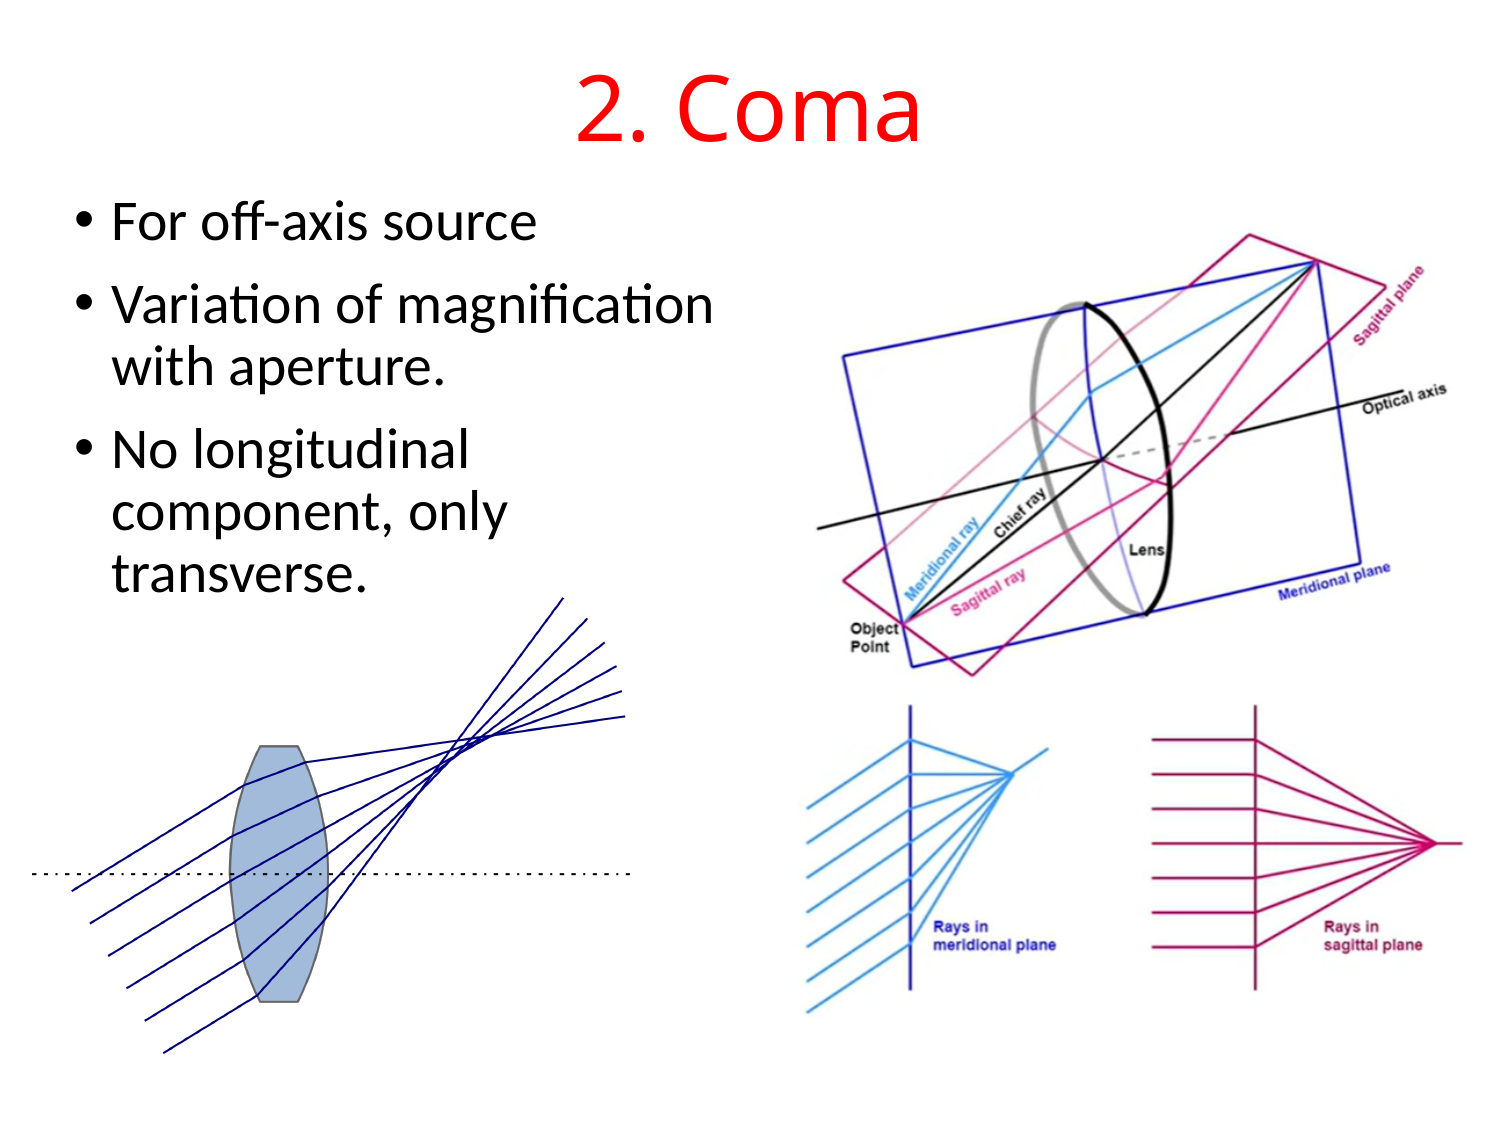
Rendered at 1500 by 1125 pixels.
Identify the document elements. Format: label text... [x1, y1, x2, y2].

list For off-axis source Variation of magnification with aperture. No longitudinal component, only transverse. [59, 183, 777, 616]
picture [0, 562, 666, 1090]
title 2. Coma [0, 40, 1500, 184]
picture [725, 224, 1483, 1028]
